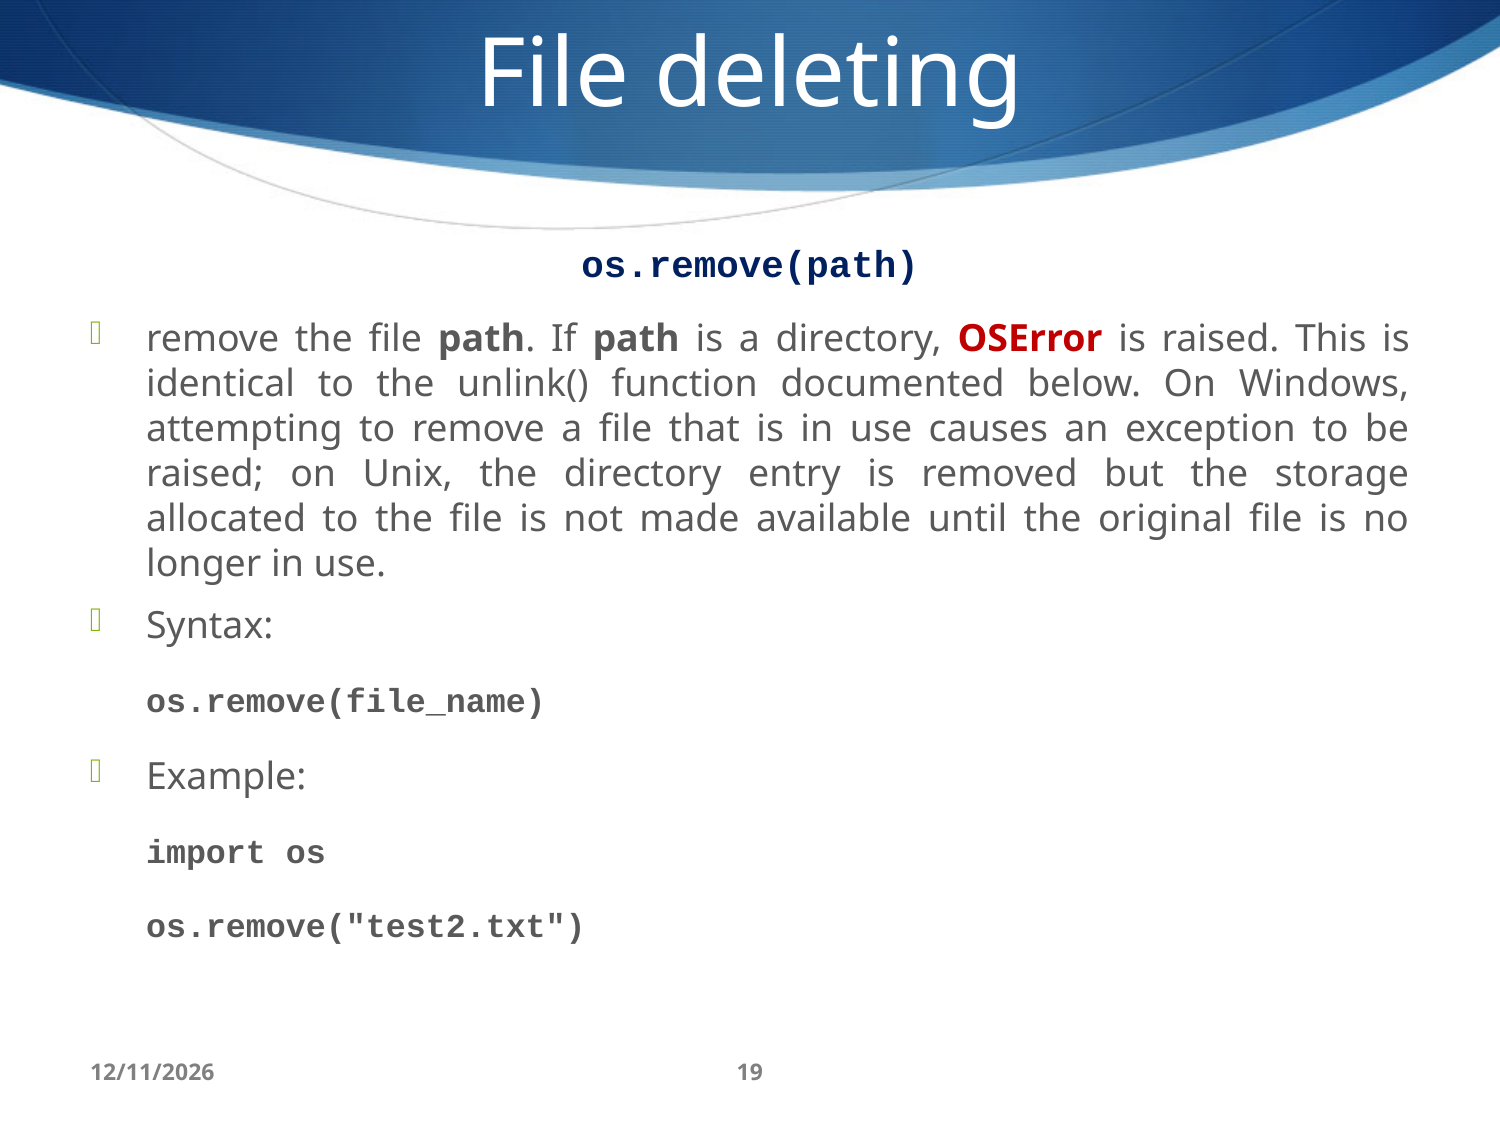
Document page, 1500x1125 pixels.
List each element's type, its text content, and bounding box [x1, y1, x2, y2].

text_box os.remove(path) remove the file path. If path is a directory, OSError is raised. This is identical to the unlink() function documented below. On Windows, attempting to remove a file that is in use causes an exception to be raised; on Unix, the directory entry is removed but the storage allocated to the file is not made available until the original file is no longer in use. Syntax: os.remove(file_name) Example: import os os.remove("test2.txt") [74, 232, 1425, 1043]
picture [0, 0, 1500, 1125]
slide_number 19 [706, 1042, 794, 1103]
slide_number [75, 1042, 425, 1103]
text_box File deleting [74, 3, 1425, 191]
